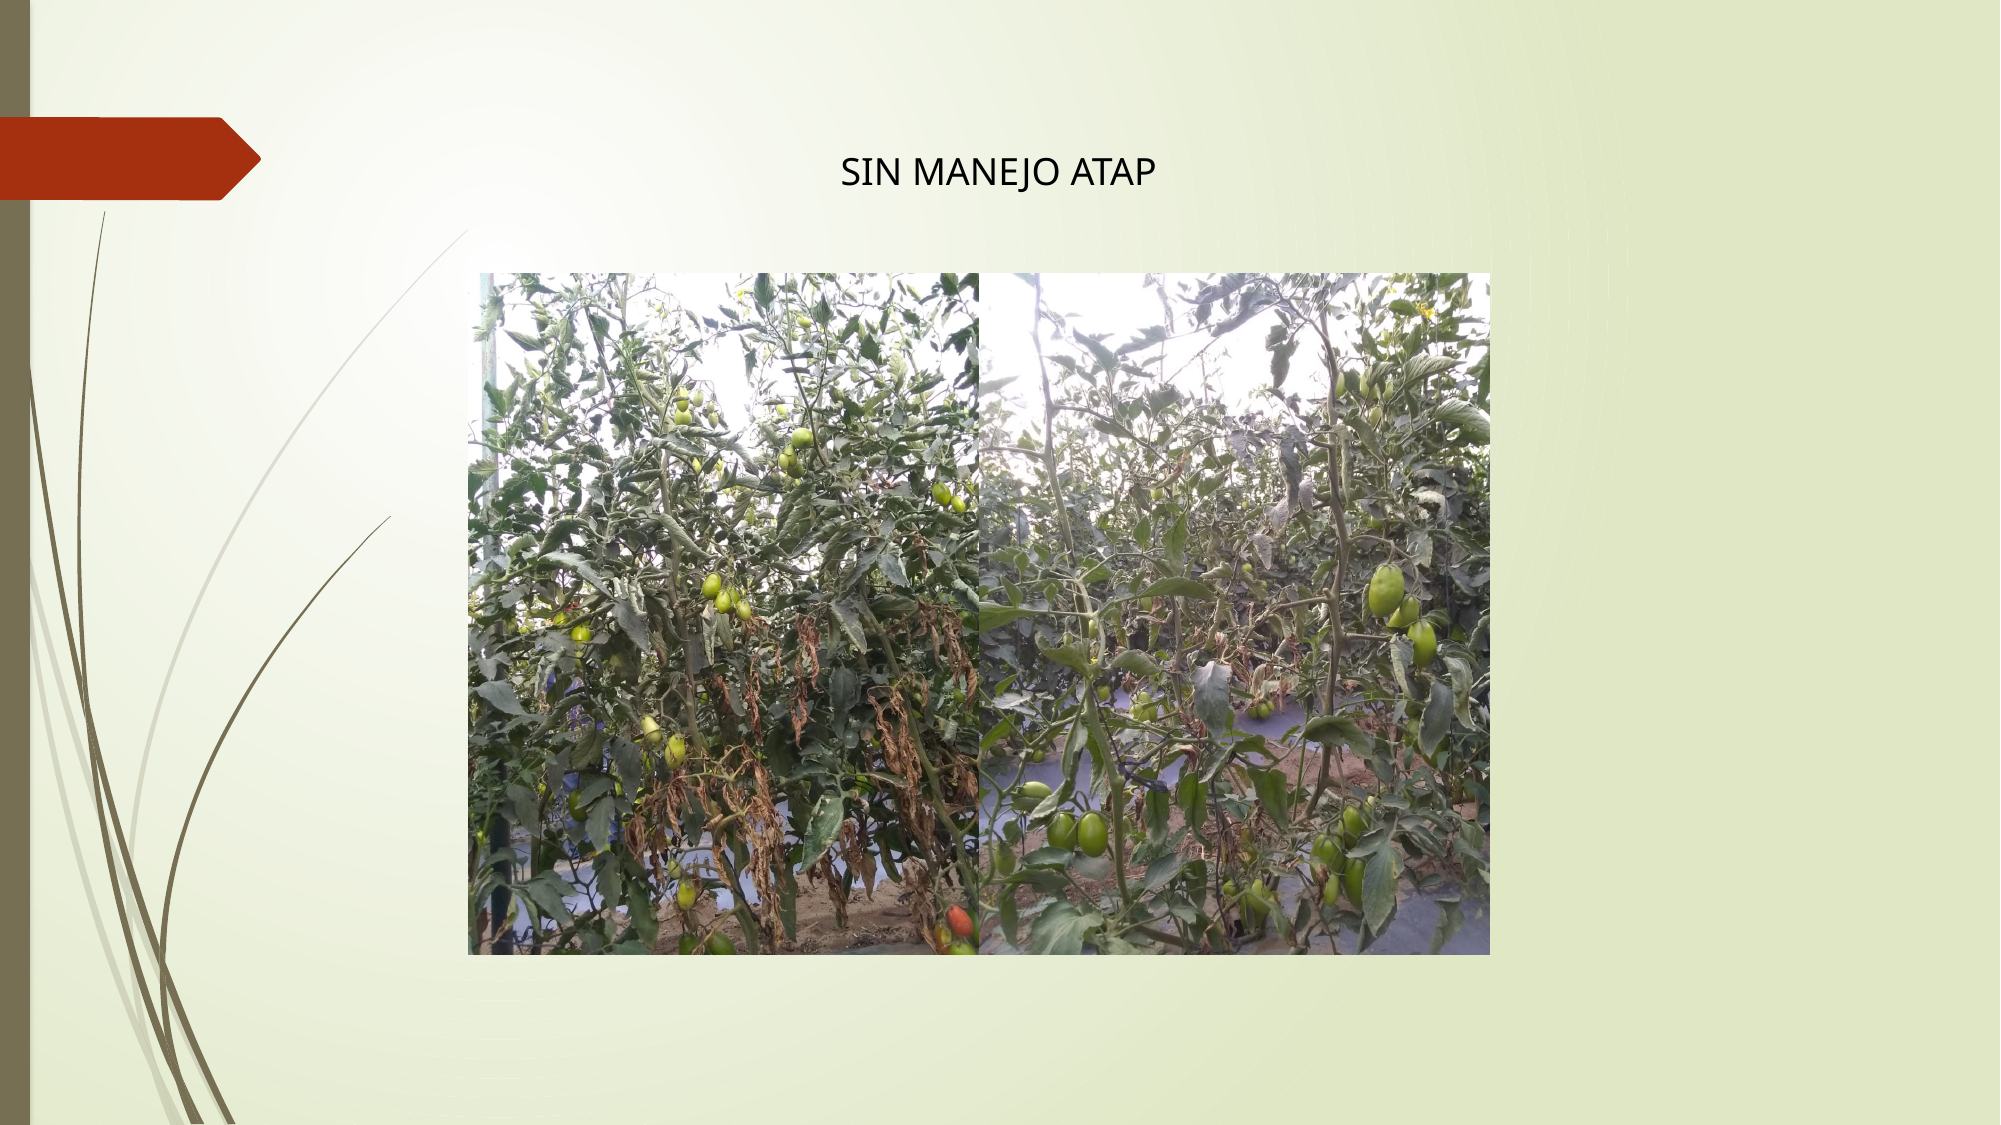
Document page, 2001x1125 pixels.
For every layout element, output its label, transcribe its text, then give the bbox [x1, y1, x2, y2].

picture [468, 273, 1490, 955]
text_box SIN MANEJO ATAP [825, 140, 1260, 201]
